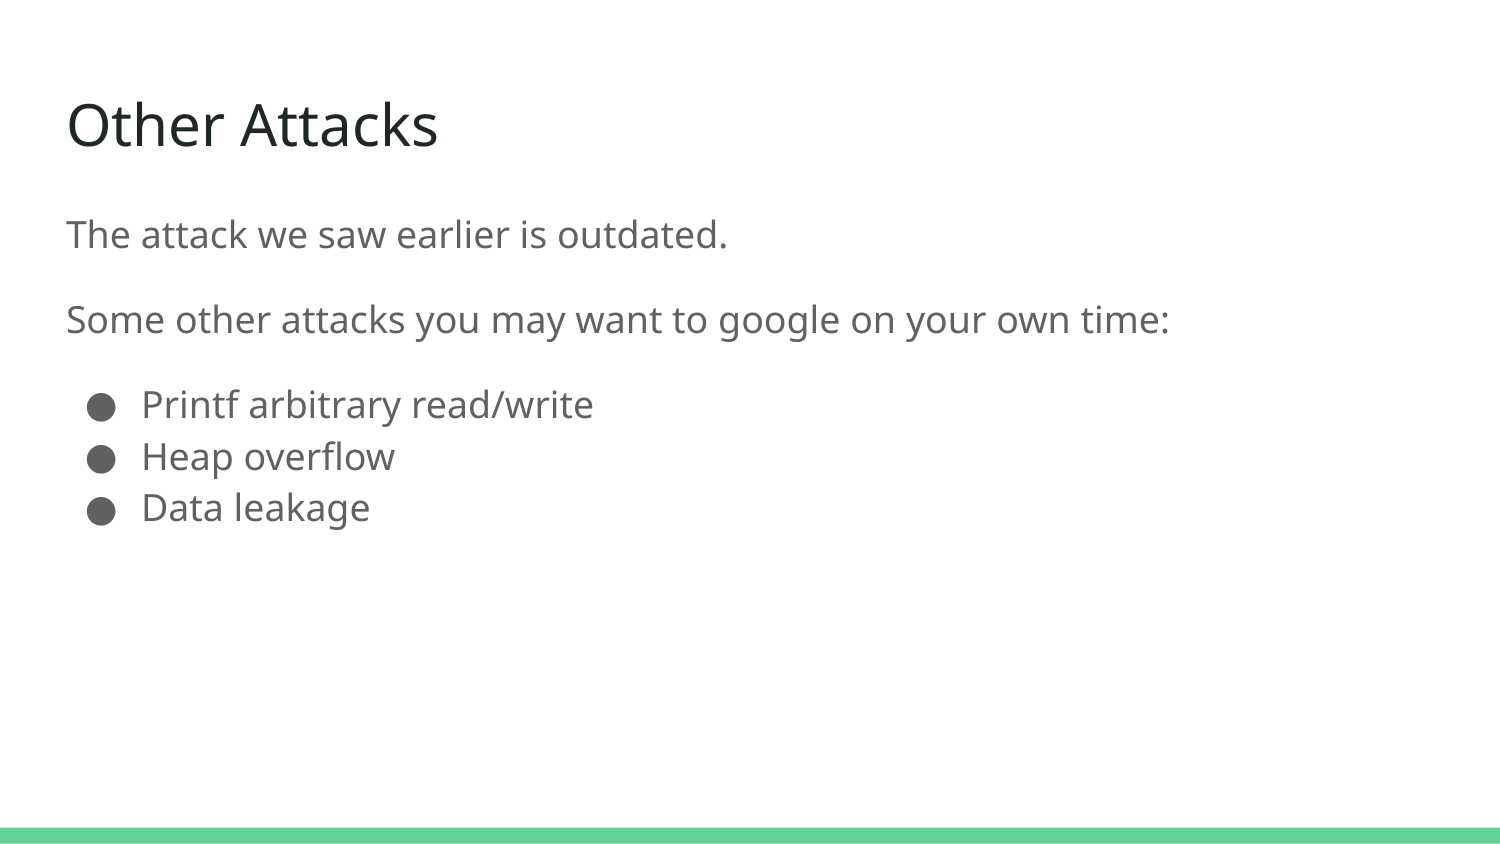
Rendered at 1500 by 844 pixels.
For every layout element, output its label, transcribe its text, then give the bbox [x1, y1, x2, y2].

title Other Attacks [51, 72, 1449, 167]
list The attack we saw earlier is outdated. Some other attacks you may want to google on your own time: Printf arbitrary read/write Heap overflow Data leakage [51, 189, 1449, 750]
